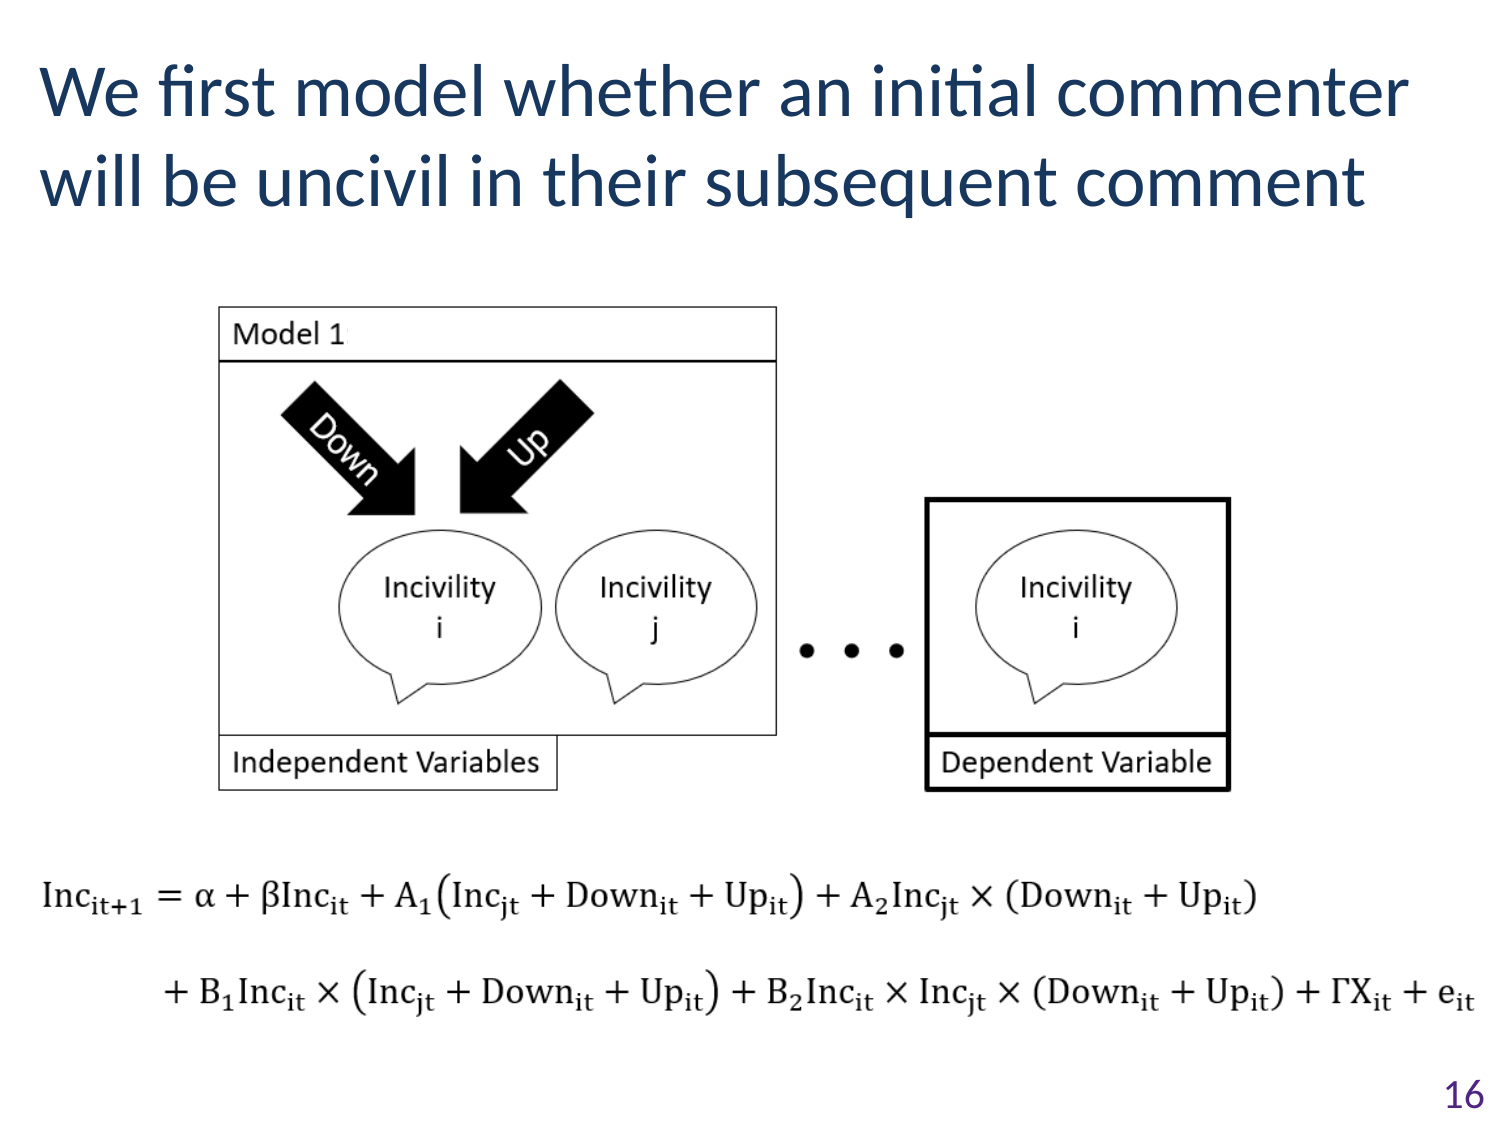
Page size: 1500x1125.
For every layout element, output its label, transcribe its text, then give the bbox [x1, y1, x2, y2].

picture [24, 862, 1488, 1032]
title We first model whether an initial commenter will be uncivil in their subsequent comment [24, 37, 1488, 225]
text_box 16 [1400, 1059, 1500, 1125]
picture [212, 300, 1244, 801]
